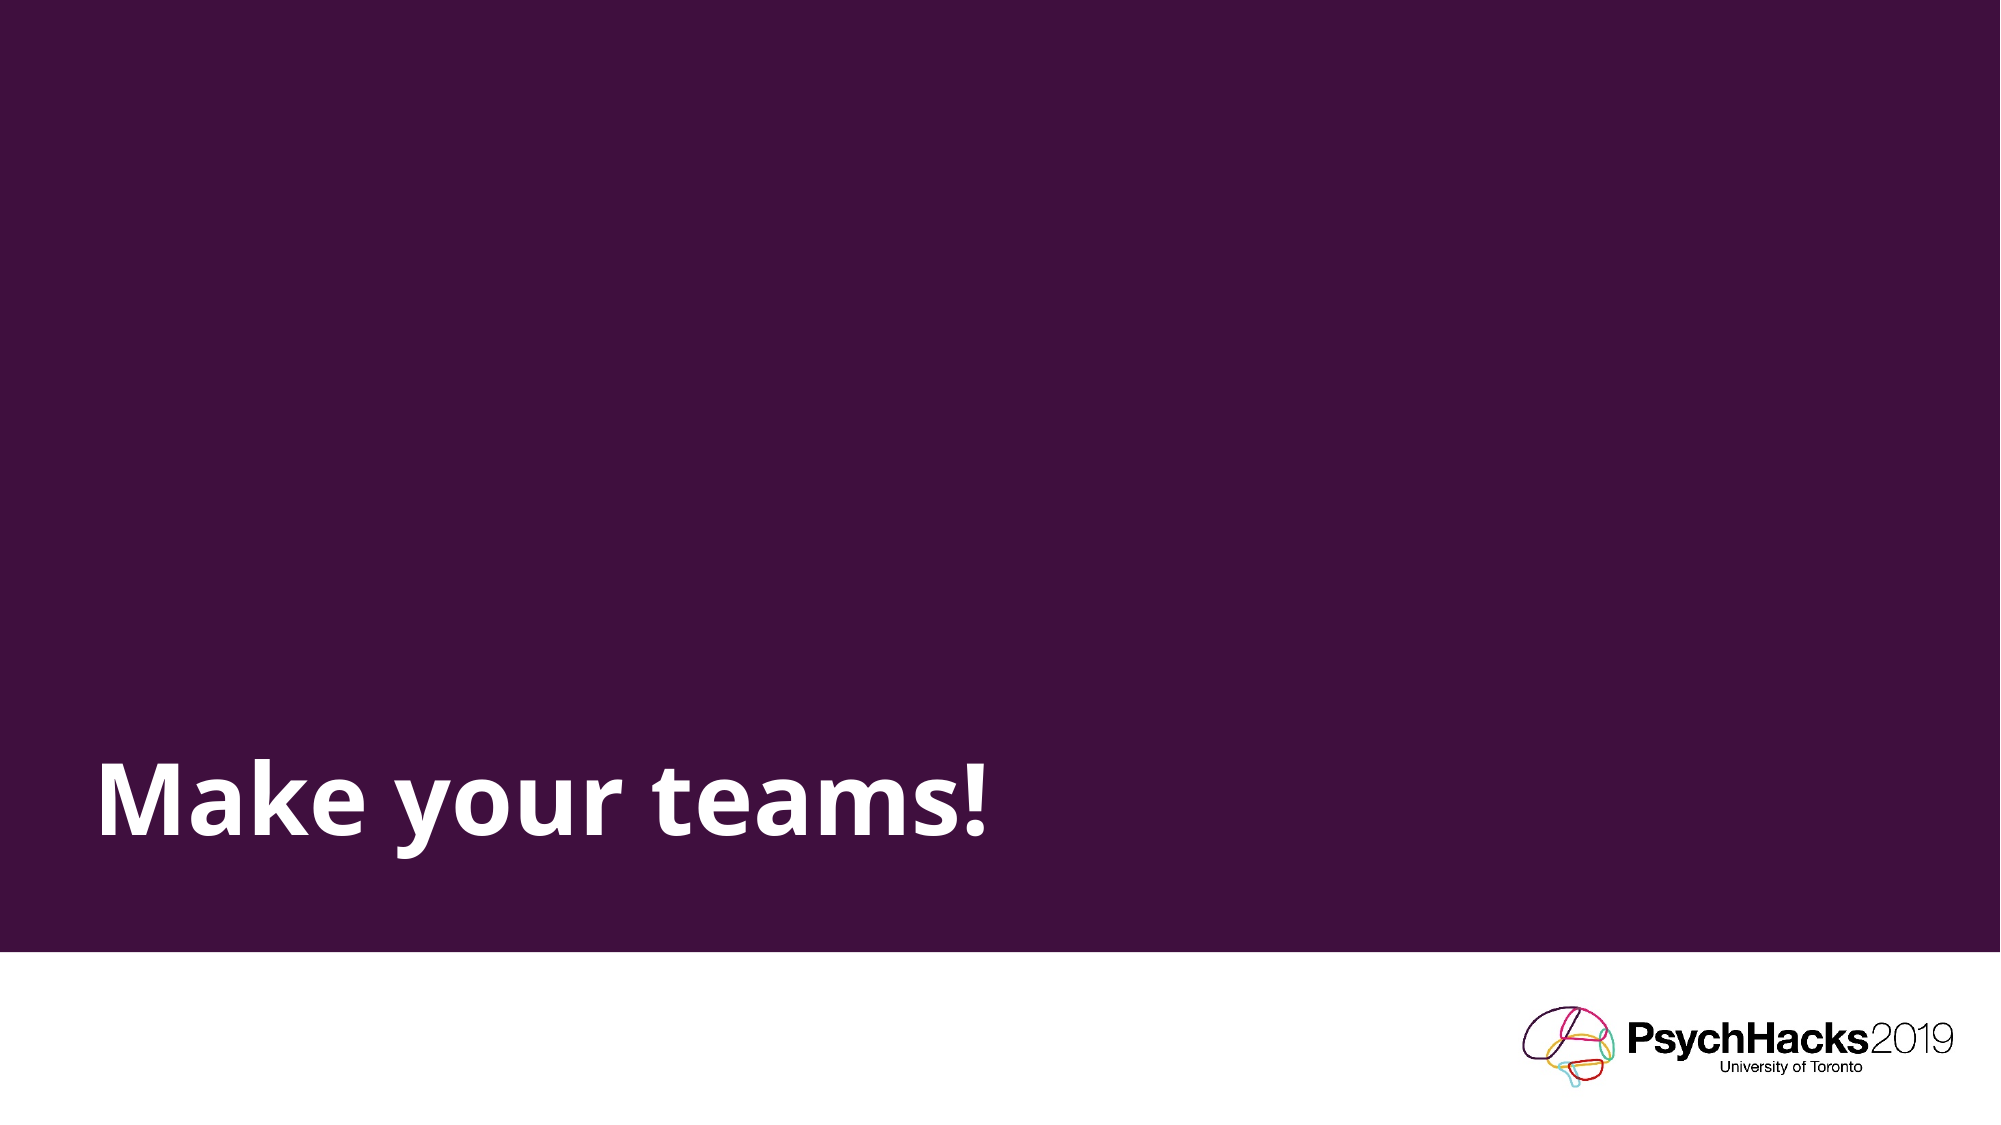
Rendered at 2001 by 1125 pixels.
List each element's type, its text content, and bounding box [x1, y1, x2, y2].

picture [1507, 987, 1968, 1101]
text_box [0, 0, 2000, 953]
text_box Make your teams! [78, 727, 1886, 863]
